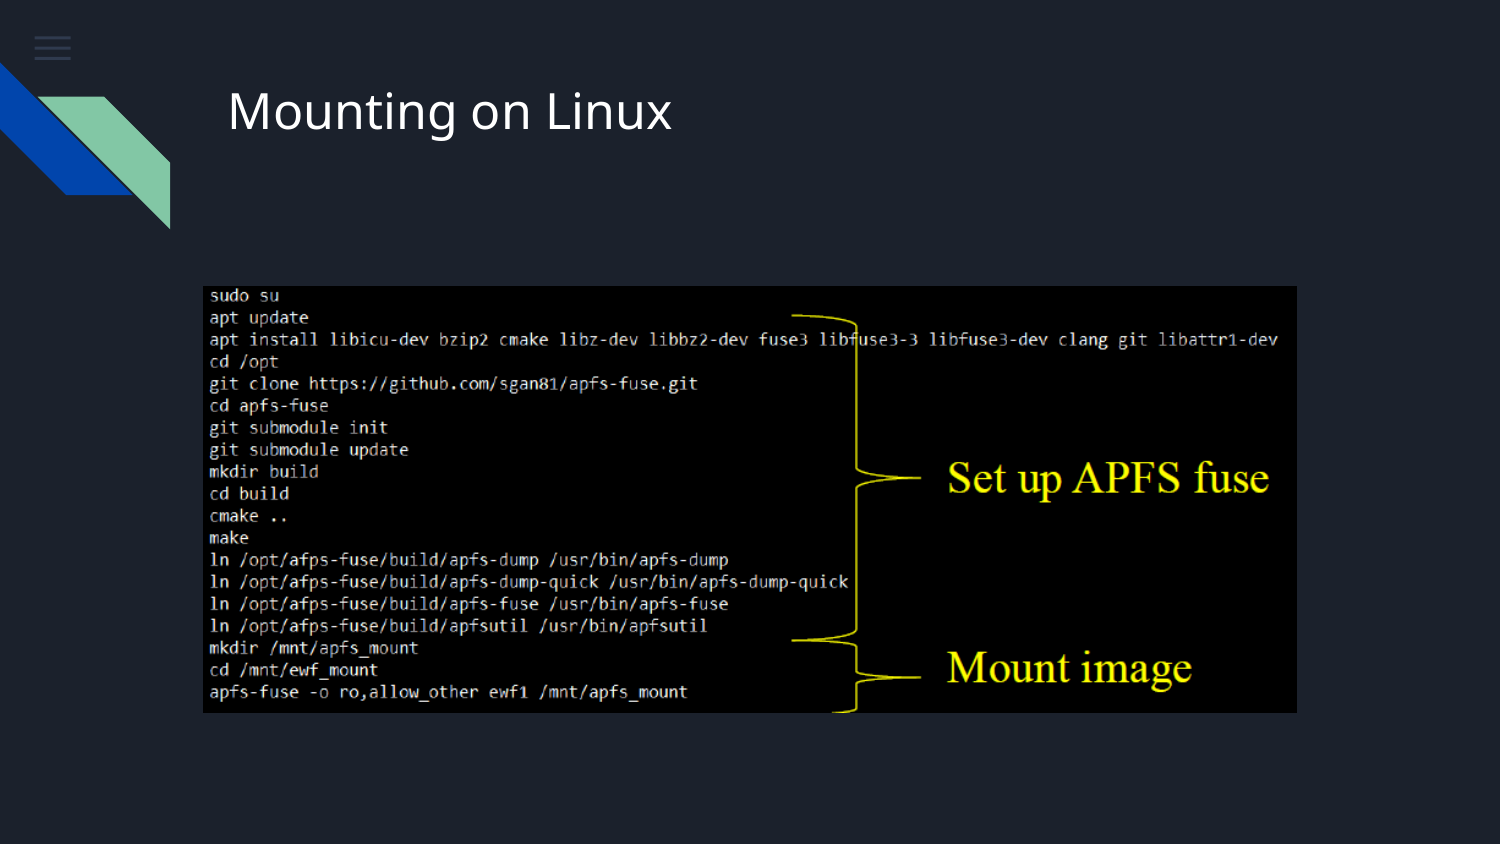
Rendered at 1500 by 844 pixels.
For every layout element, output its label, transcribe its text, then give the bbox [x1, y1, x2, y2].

picture [202, 285, 1298, 714]
title Mounting on Linux [212, 64, 836, 284]
